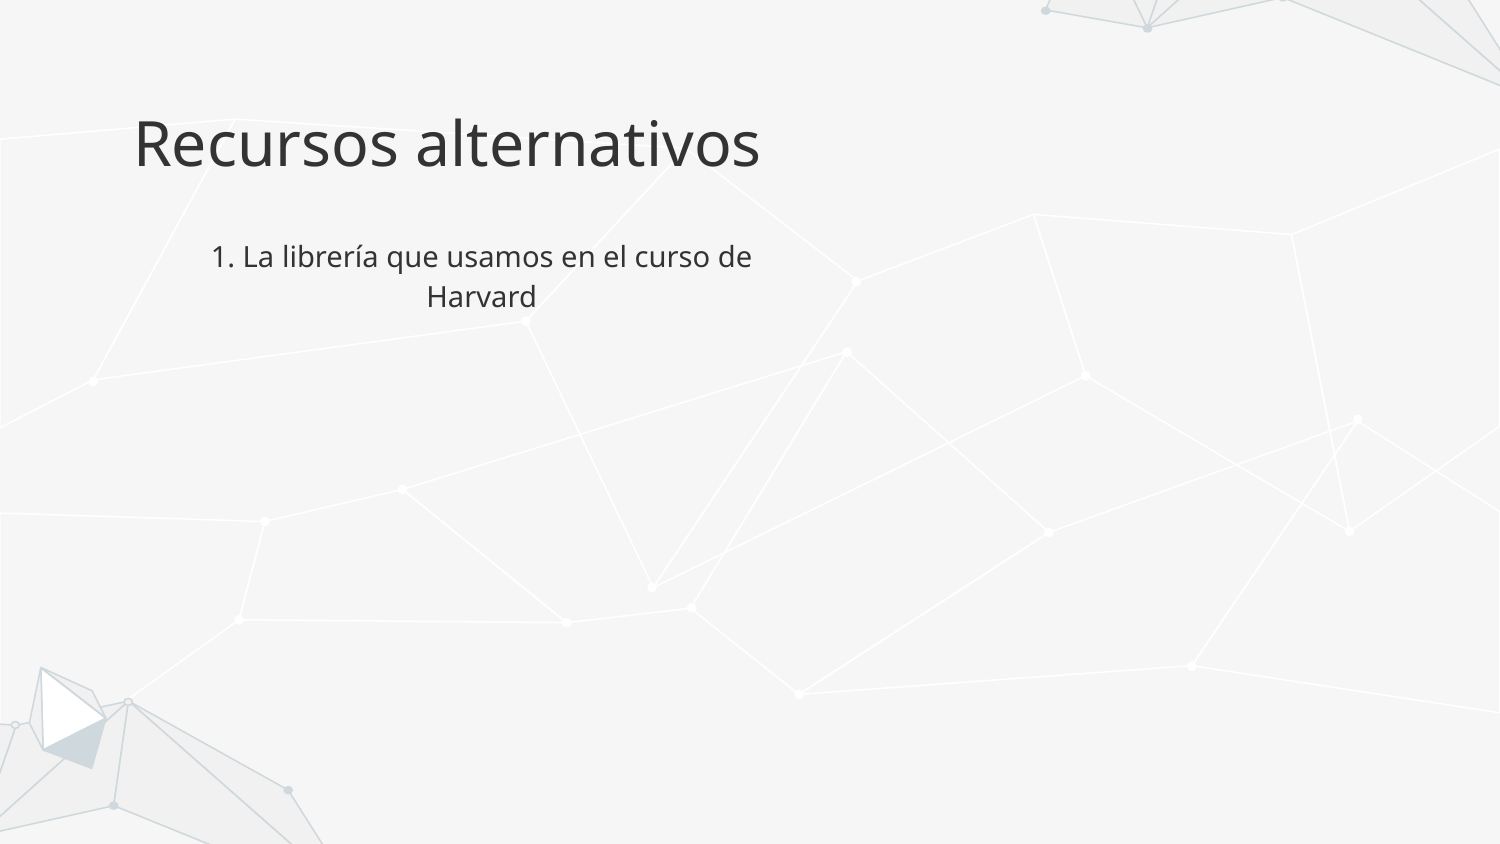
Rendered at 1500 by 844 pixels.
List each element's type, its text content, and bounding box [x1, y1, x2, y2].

subtitle 1. La librería que usamos en el curso de Harvard [118, 218, 823, 323]
title Recursos alternativos [118, 88, 1382, 183]
